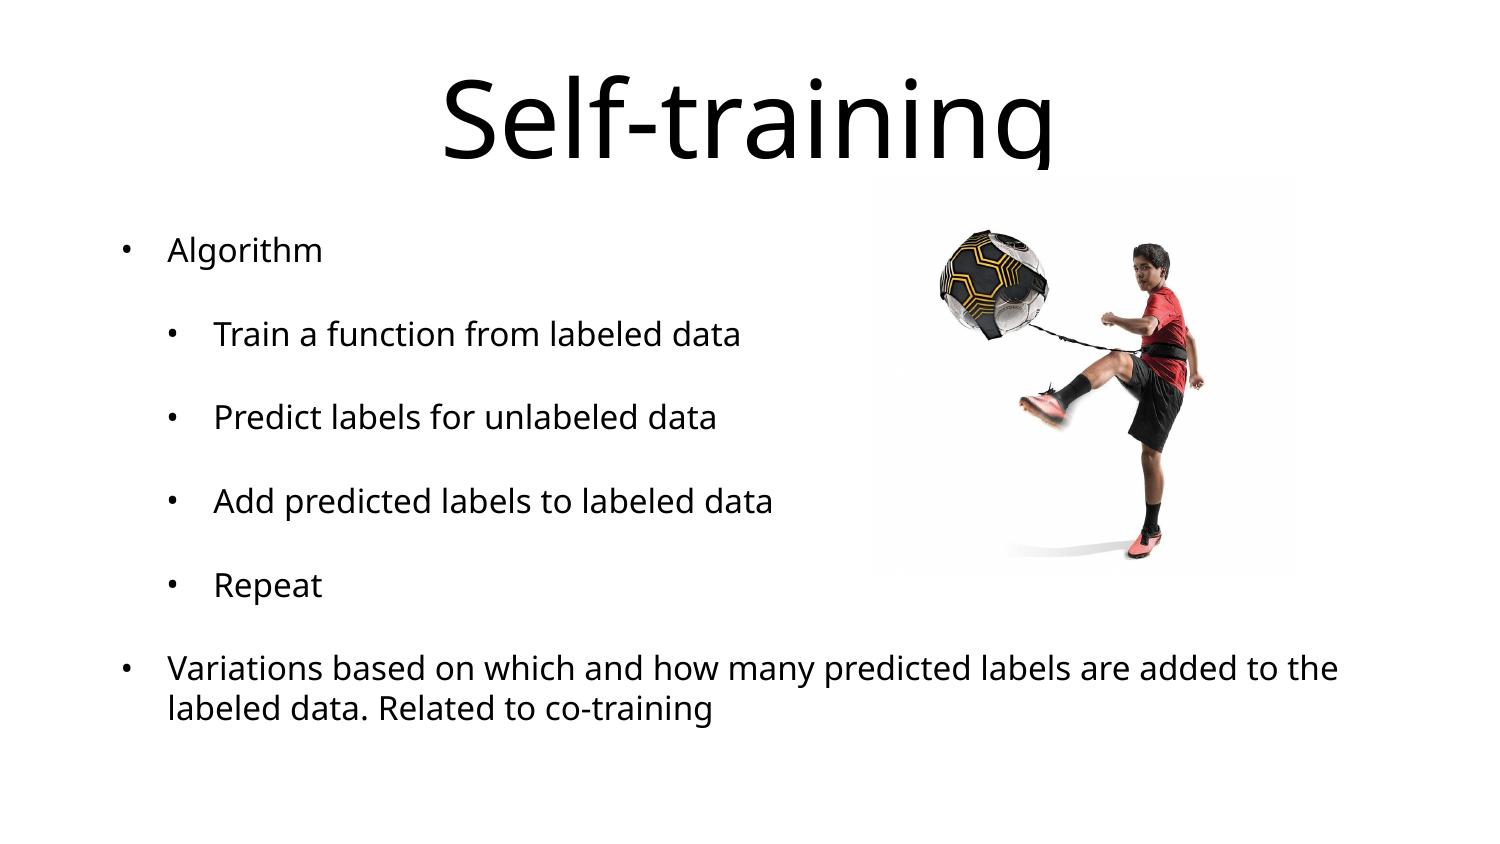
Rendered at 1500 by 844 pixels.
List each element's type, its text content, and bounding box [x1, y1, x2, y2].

picture [869, 169, 1301, 575]
list Algorithm Train a function from labeled data Predict labels for unlabeled data Add predicted labels to labeled data Repeat Variations based on which and how many predicted labels are added to the labeled data. Related to co-training [109, 224, 1391, 768]
title Self-training [109, 21, 1391, 209]
